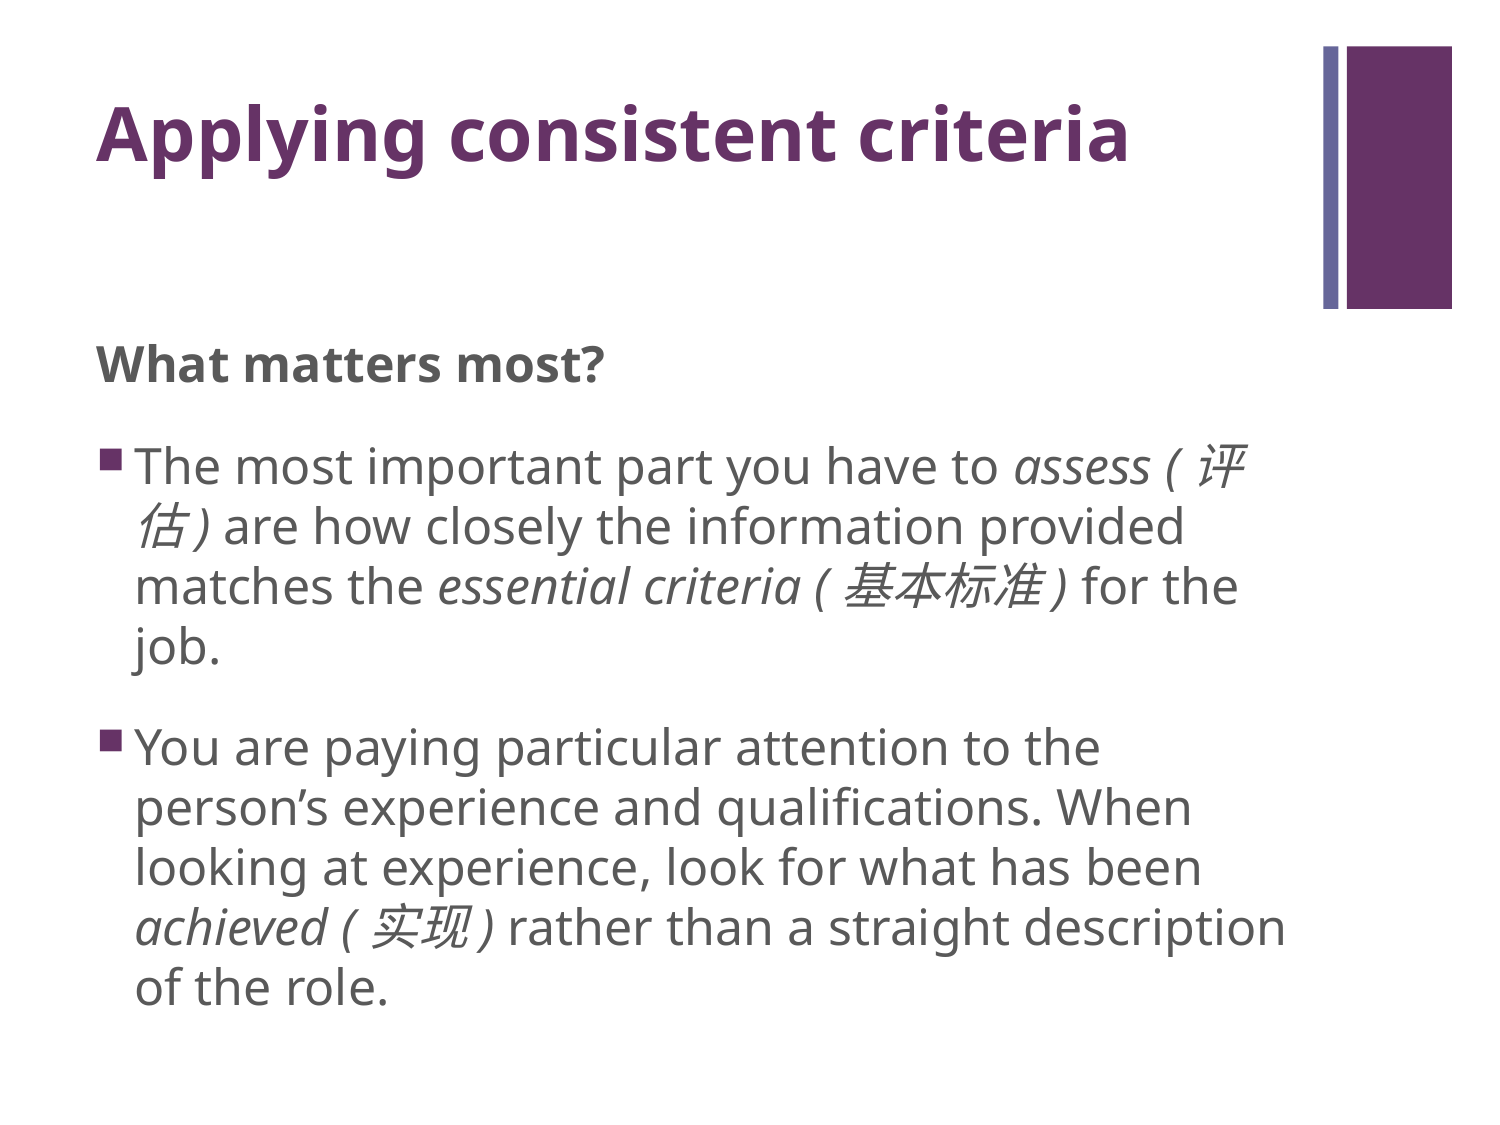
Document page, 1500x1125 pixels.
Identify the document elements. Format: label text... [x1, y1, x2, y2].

title Applying consistent criteria [81, 79, 1322, 263]
list What matters most? The most important part you have to assess (评估) are how closely the information provided matches the essential criteria (基本标准) for the job. You are paying particular attention to the person’s experience and qualifications. When looking at experience, look for what has been achieved (实现) rather than a straight description of the role. [81, 324, 1322, 1005]
